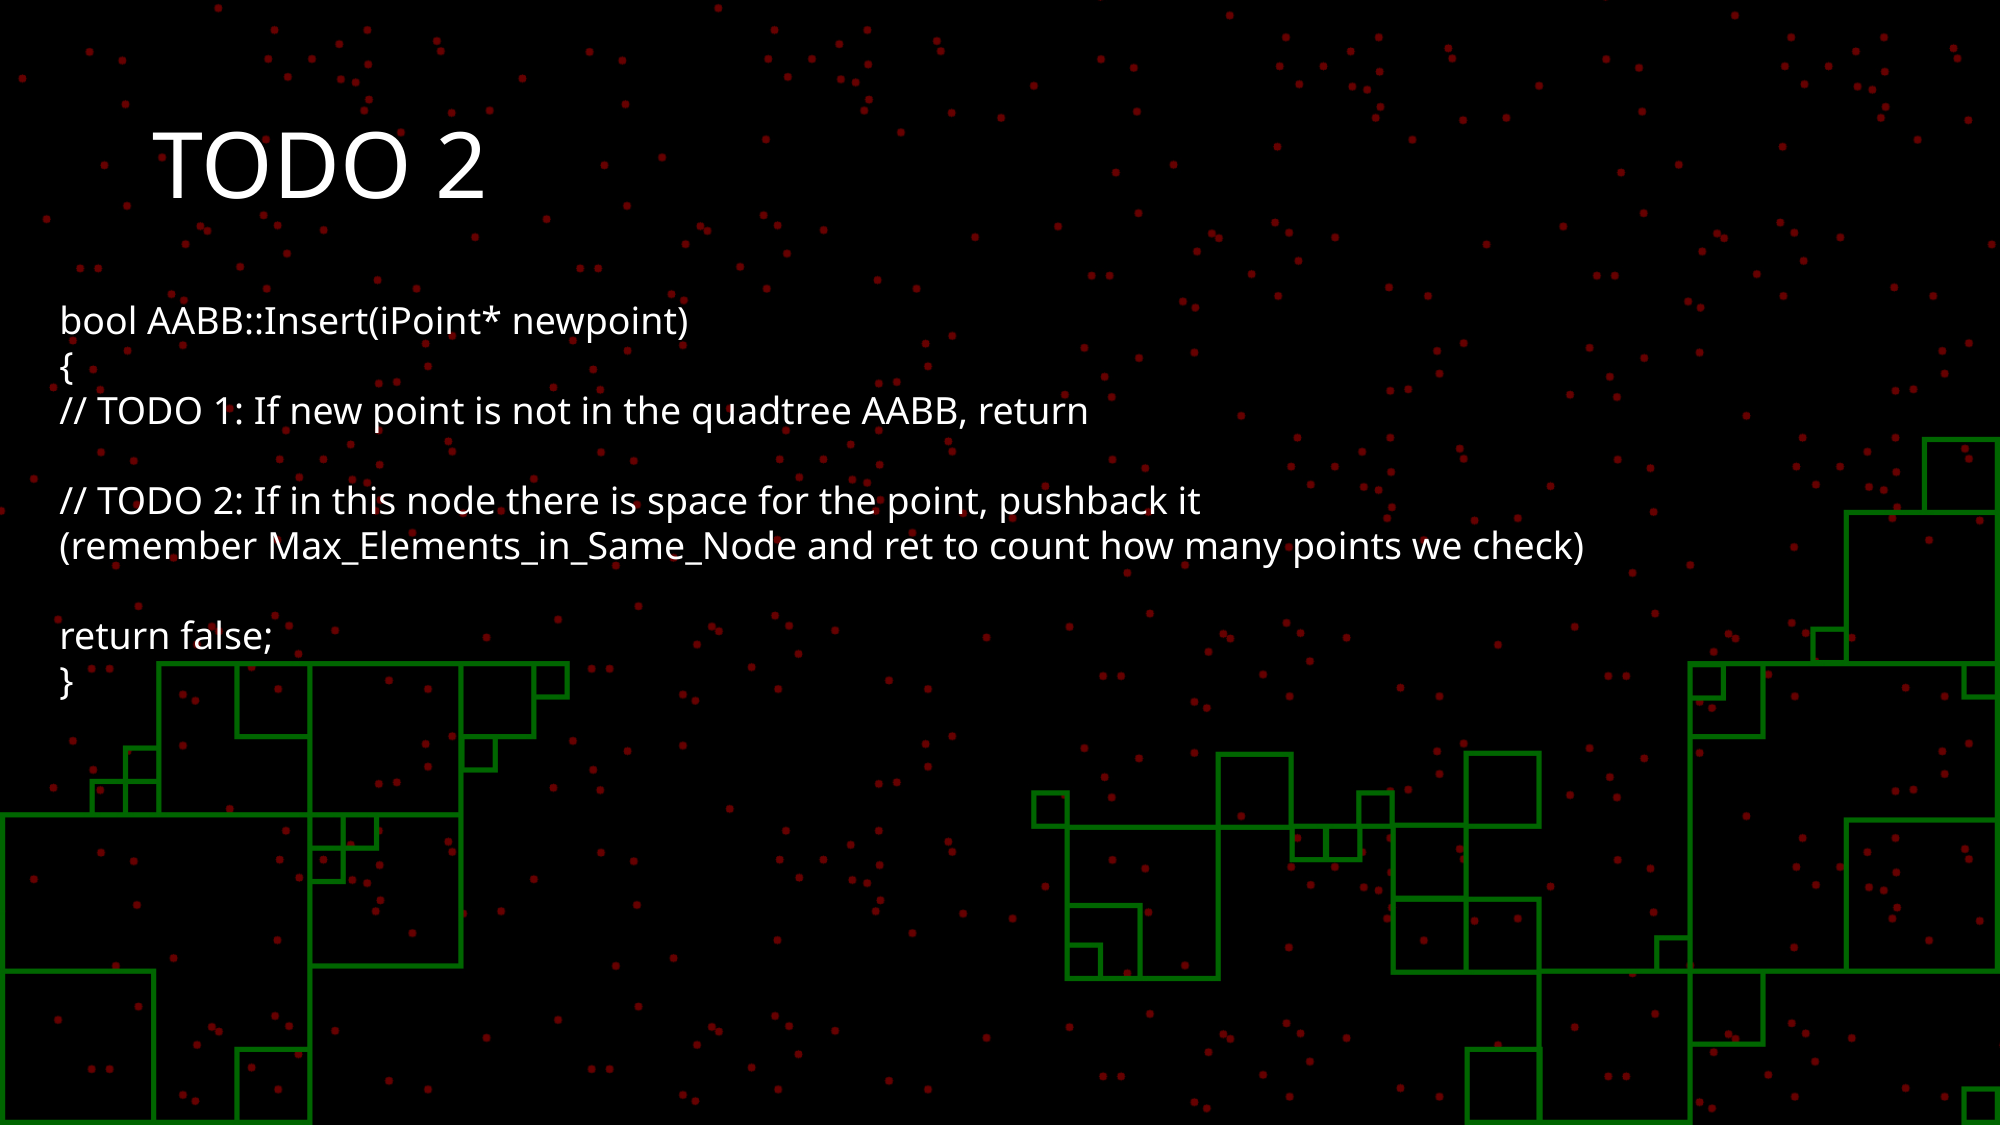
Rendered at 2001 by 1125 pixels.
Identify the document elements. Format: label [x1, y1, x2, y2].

list [0, 0, 2000, 1125]
